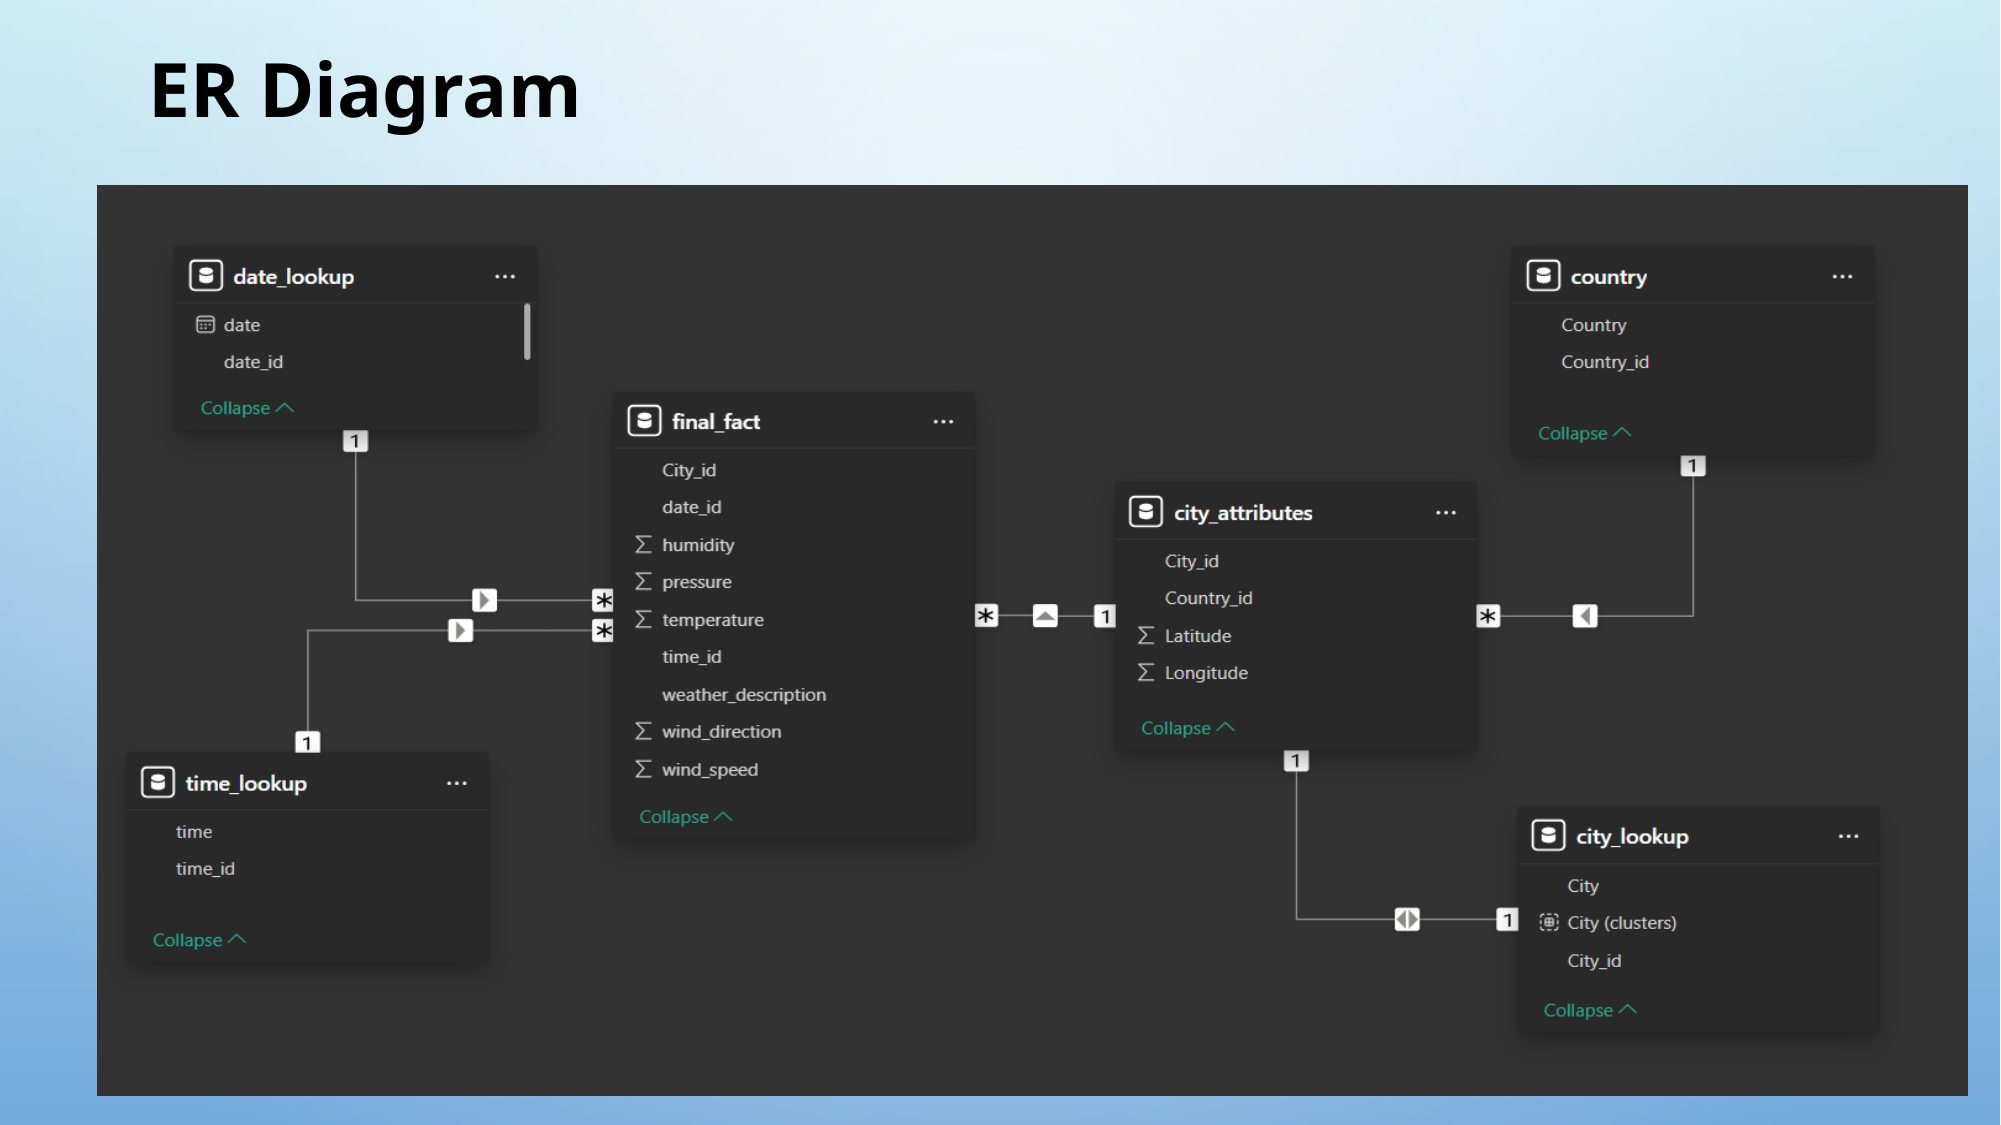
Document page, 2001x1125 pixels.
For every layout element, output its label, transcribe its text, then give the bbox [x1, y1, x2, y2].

title ER Diagram [22, 0, 709, 186]
picture [96, 185, 1968, 1096]
